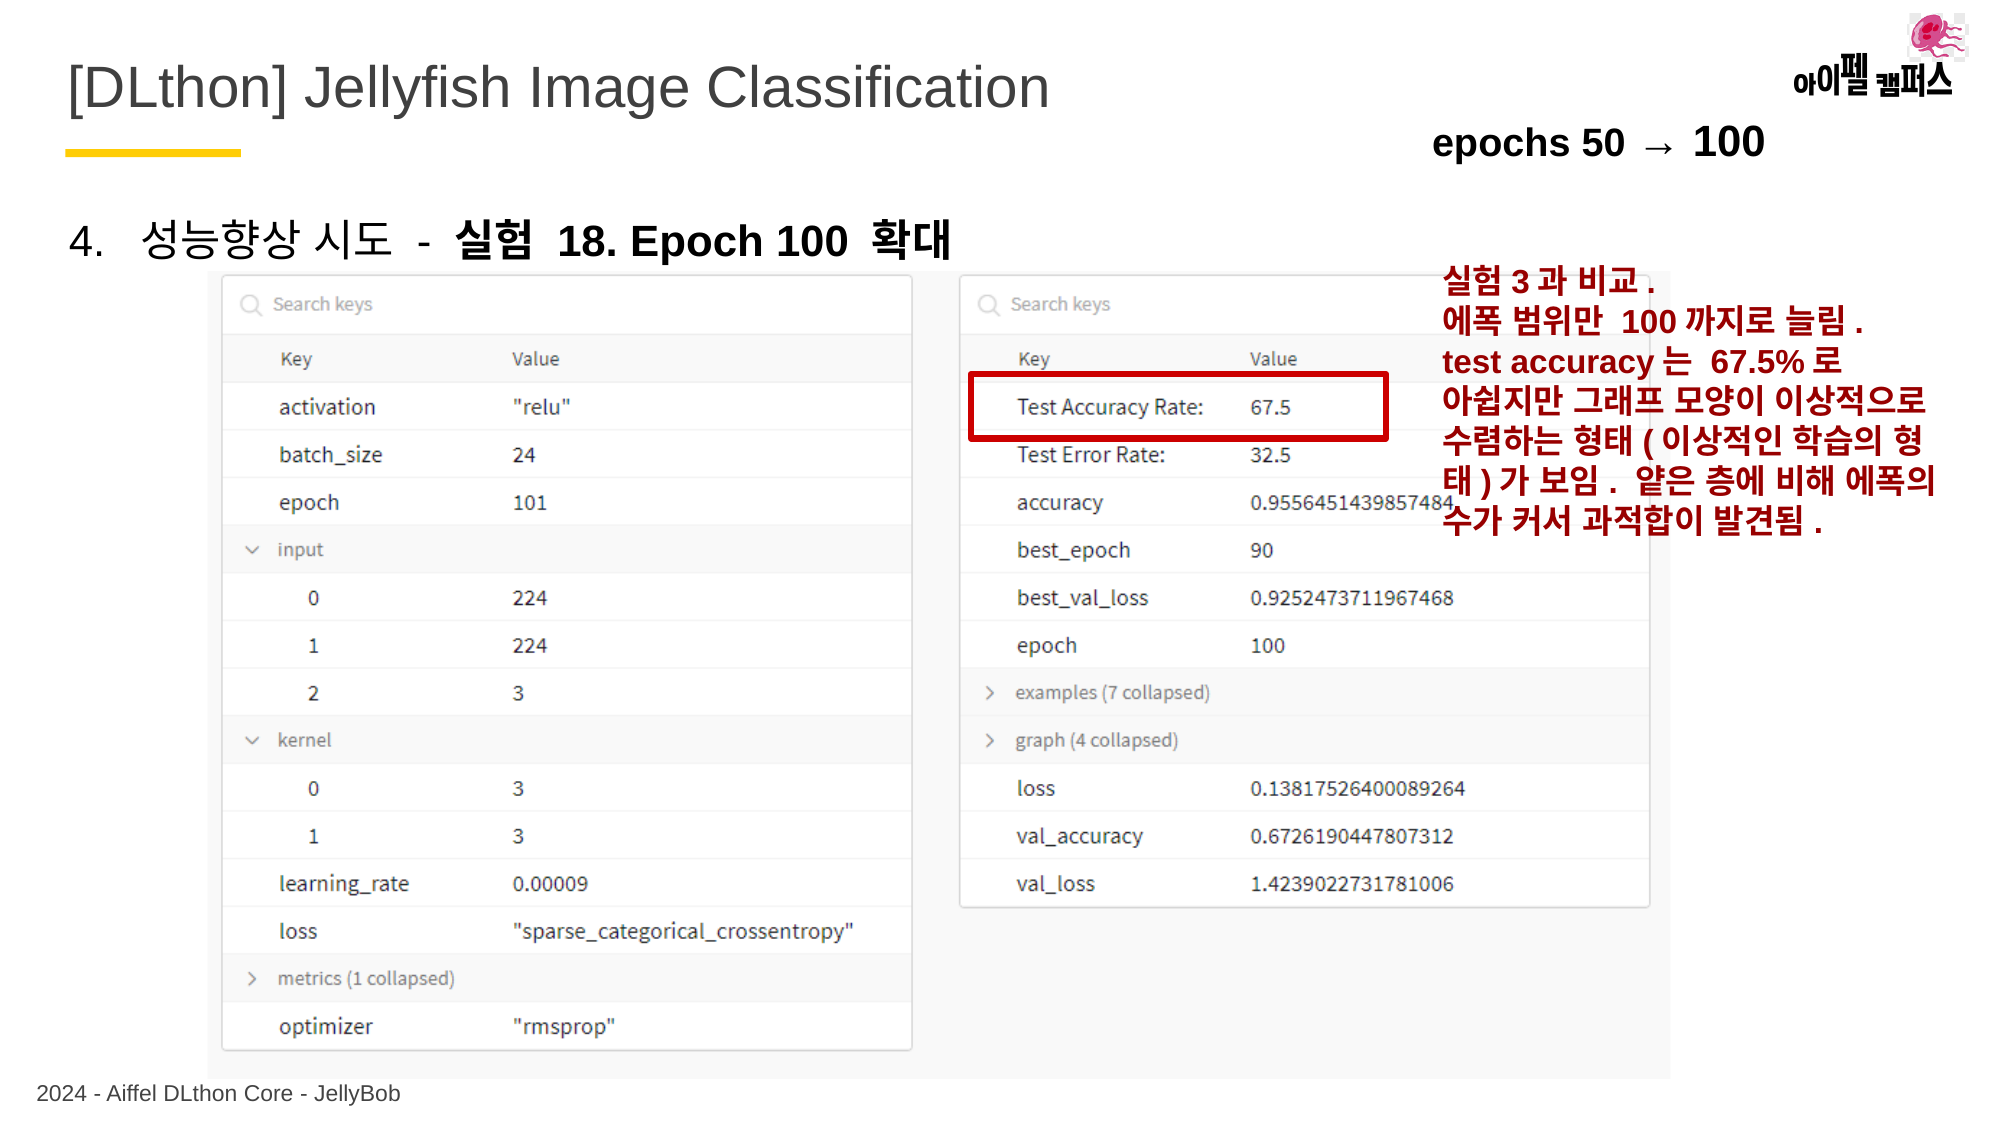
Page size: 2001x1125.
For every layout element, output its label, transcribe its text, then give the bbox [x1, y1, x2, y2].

text_box epochs 50 → 100 [1192, 97, 1795, 181]
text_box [207, 244, 2000, 1079]
title [DLthon] Jellyfish Image Classification [60, 49, 1792, 167]
picture [1794, 13, 1969, 98]
text_box 2024 - Aiffel DLthon Core - JellyBob [28, 1057, 582, 1114]
text_box 4. 성능향상 시도 - 실험 18. Epoch 100 확대 [63, 180, 1563, 271]
